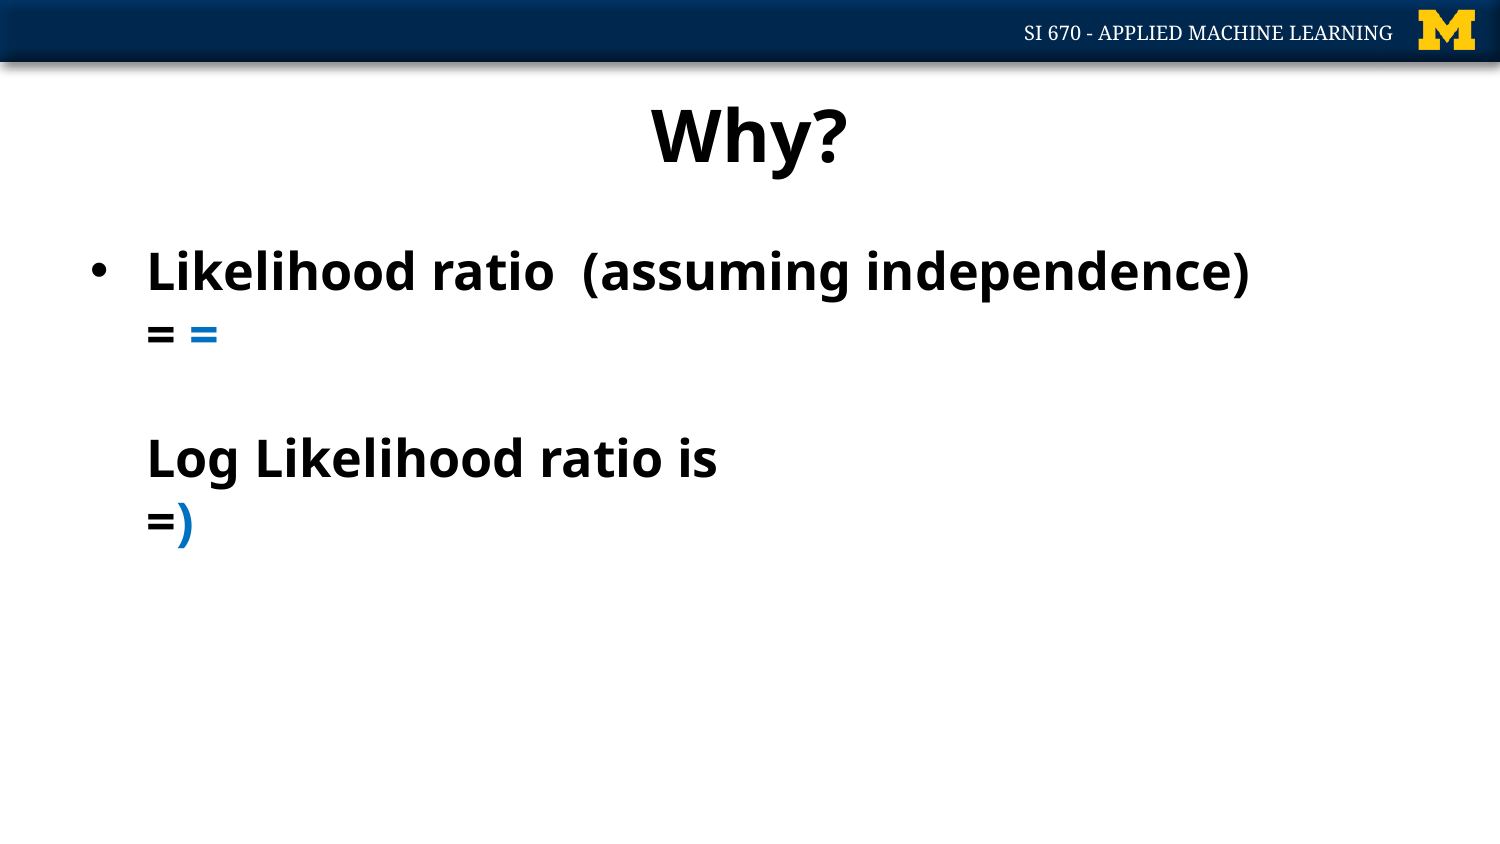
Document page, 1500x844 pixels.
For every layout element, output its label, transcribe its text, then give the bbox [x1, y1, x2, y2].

picture [0, 0, 1500, 844]
title Why? [58, 81, 1442, 197]
